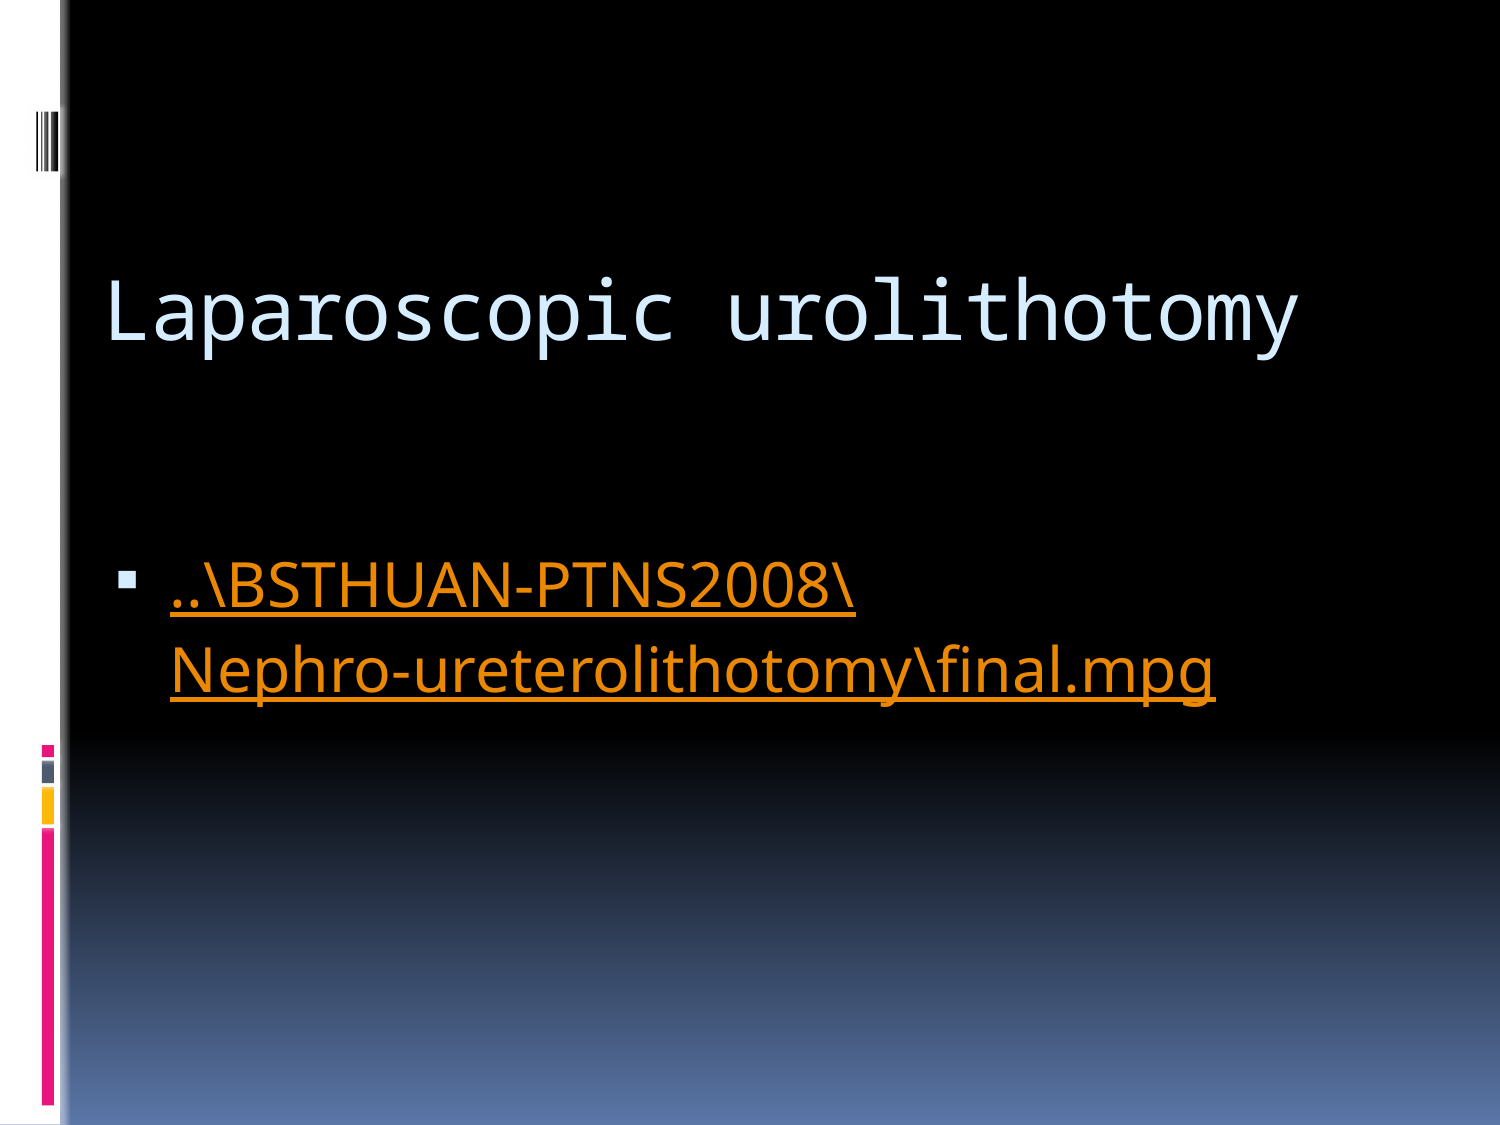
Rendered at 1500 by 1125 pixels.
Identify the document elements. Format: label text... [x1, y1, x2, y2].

list ..\BSTHUAN-PTNS2008\Nephro-ureterolithotomy\final.mpg [87, 537, 1438, 863]
title Laparoscopic urolithotomy [87, 249, 1438, 438]
